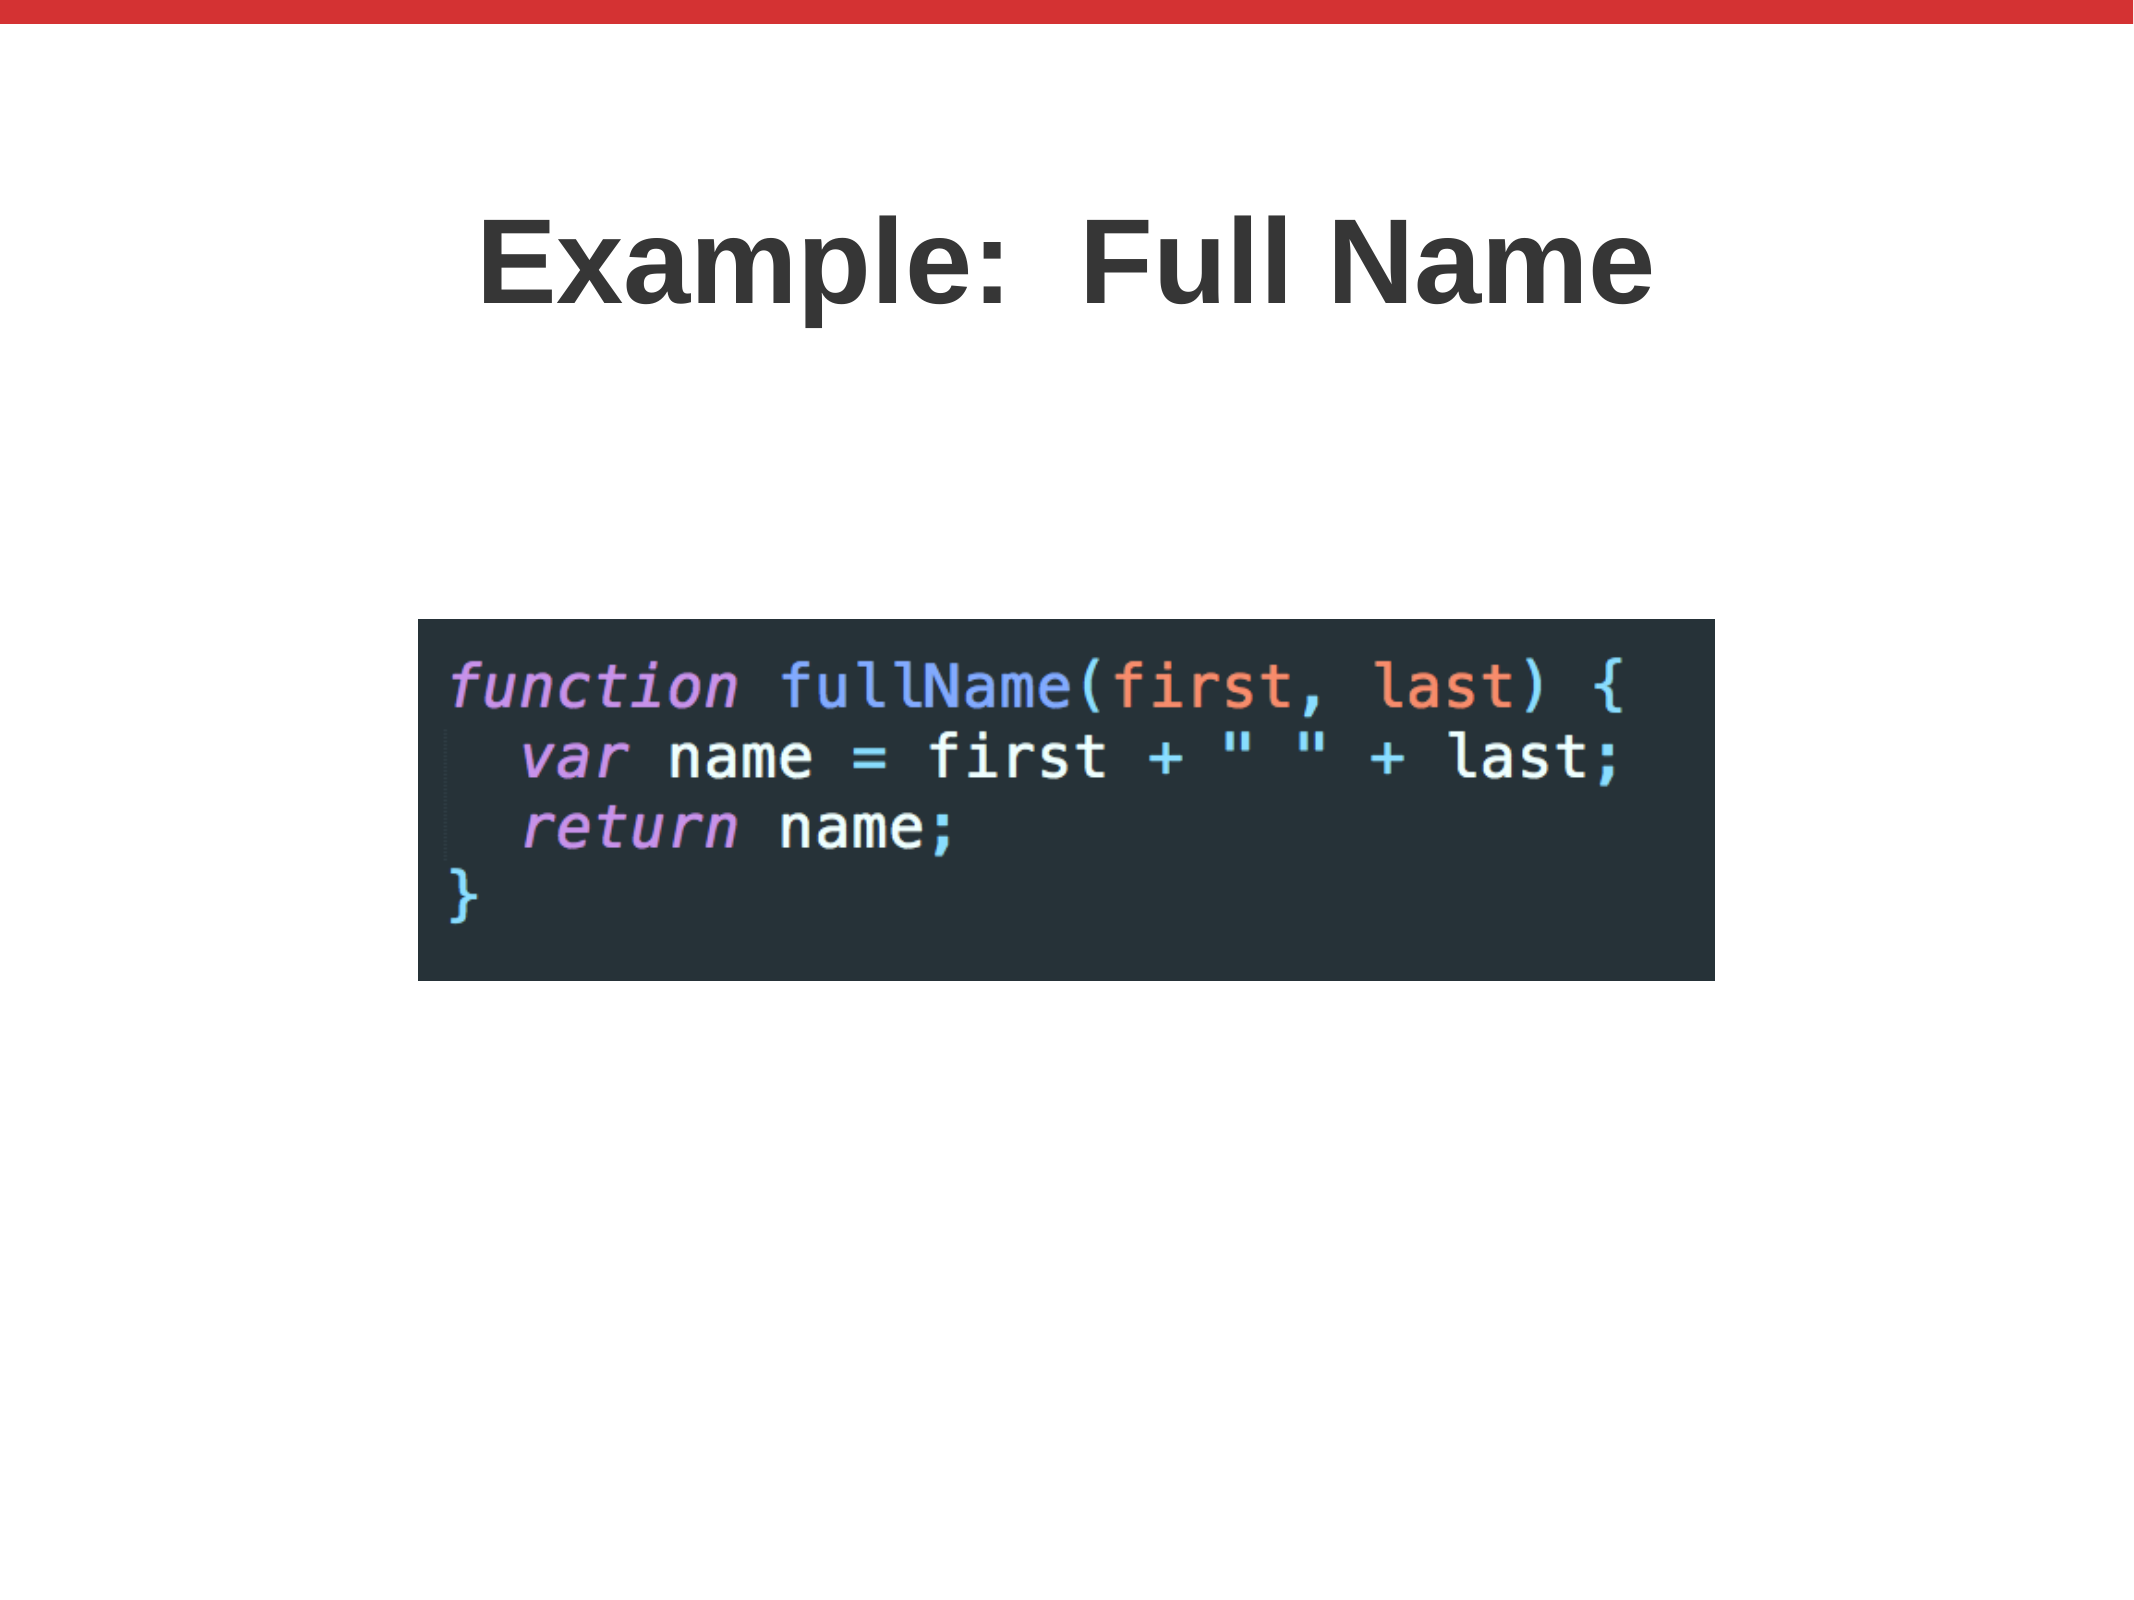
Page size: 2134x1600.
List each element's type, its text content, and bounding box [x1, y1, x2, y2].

picture [418, 618, 1715, 982]
text_box Example: Full Name [469, 176, 1664, 335]
